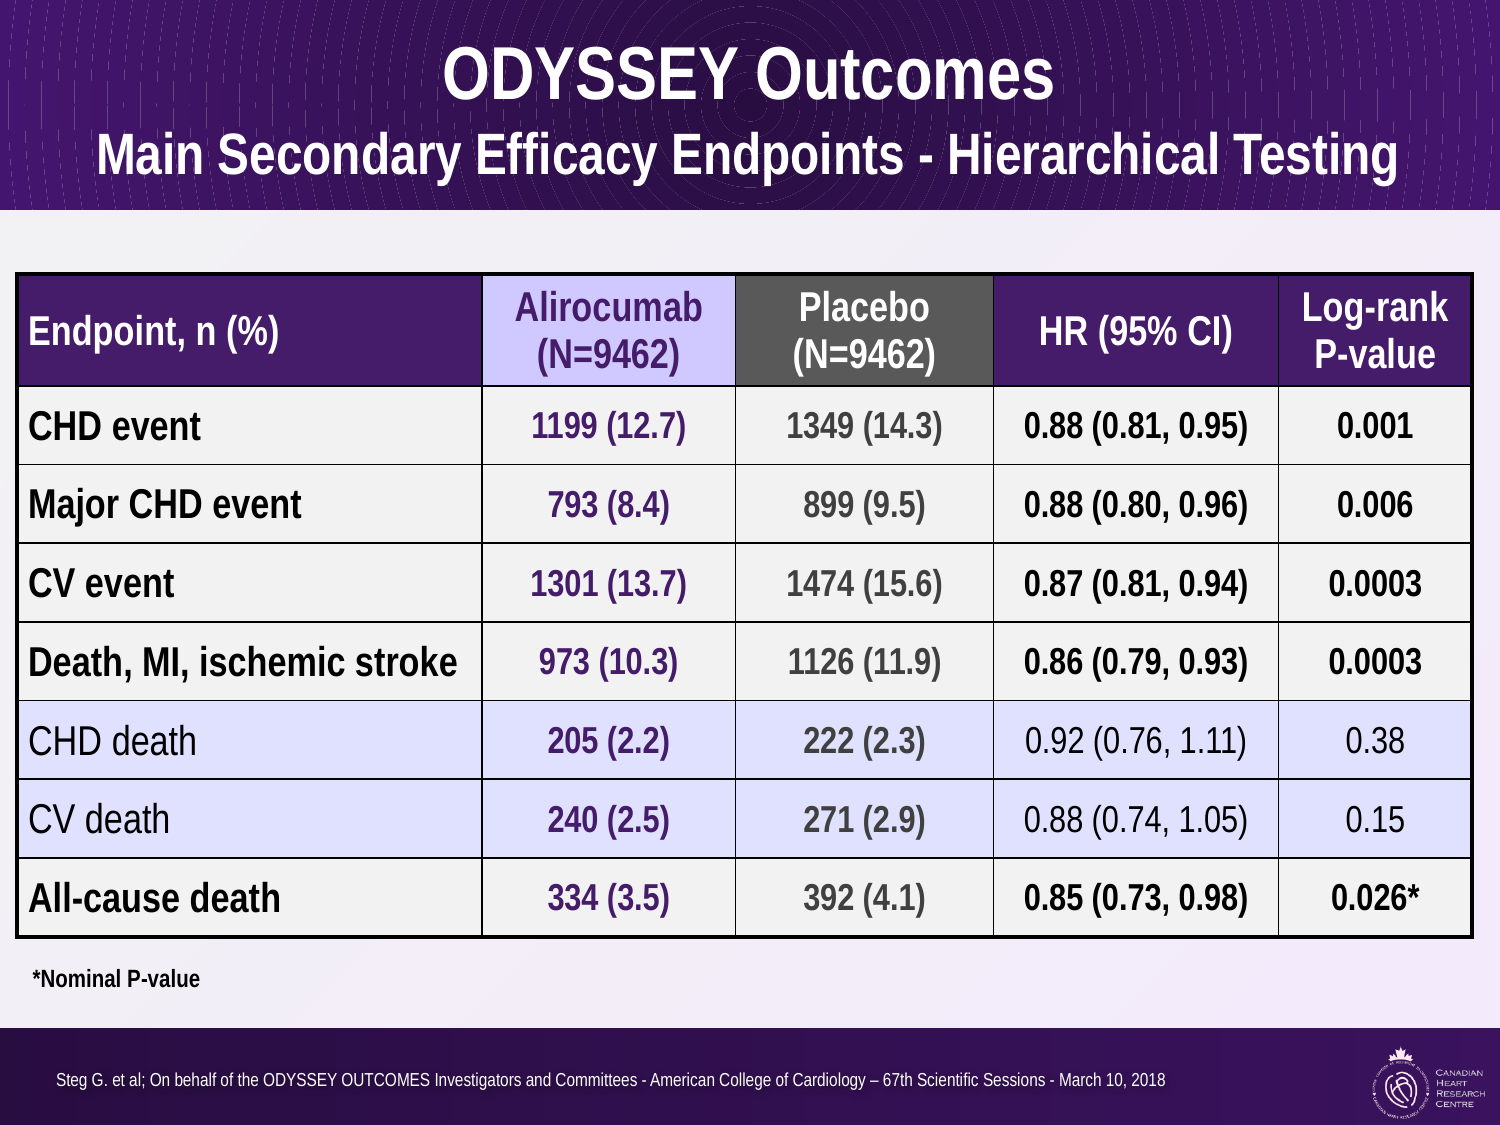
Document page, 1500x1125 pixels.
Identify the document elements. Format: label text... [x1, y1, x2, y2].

table_cell 1301 (13.7) [483, 544, 735, 621]
picture [1369, 1045, 1487, 1121]
table_cell 1199 (12.7) [483, 387, 735, 464]
table_cell CV event [19, 544, 481, 621]
table_cell 1349 (14.3) [736, 387, 993, 464]
table_cell 899 (9.5) [736, 465, 993, 542]
table_cell 0.88 (0.74, 1.05) [994, 780, 1278, 857]
table_header HR (95% CI) [994, 276, 1278, 385]
text_box ODYSSEY Outcomes Main Secondary Efficacy Endpoints - Hierarchical Testing [0, 9, 1500, 195]
table_cell CHD event [19, 387, 481, 464]
table_cell 0.88 (0.81, 0.95) [994, 387, 1278, 464]
table_cell CHD death [19, 701, 481, 778]
table_cell 222 (2.3) [736, 701, 993, 778]
table_header Endpoint, n (%) [19, 276, 481, 385]
table_header Placebo (N=9462) [736, 276, 993, 385]
table_cell 0.86 (0.79, 0.93) [994, 623, 1278, 700]
text_box Steg G. et al; On behalf of the ODYSSEY OUTCOMES Investigators and Committees - American College of Cardiology – 67th Scientific Sessions - March 10, 2018 [41, 1060, 1257, 1098]
table_header Log-rank P-value [1279, 276, 1470, 385]
table_cell Death, MI, ischemic stroke [19, 623, 481, 700]
table_cell 0.0003 [1279, 623, 1470, 700]
table_cell 271 (2.9) [736, 780, 993, 857]
table_cell All-cause death [19, 859, 481, 935]
text_box [0, 1027, 1500, 1125]
table_cell 973 (10.3) [483, 623, 735, 700]
table_cell 0.88 (0.80, 0.96) [994, 465, 1278, 542]
table_cell 0.006 [1279, 465, 1470, 542]
text_box [0, 195, 1500, 212]
table_cell 0.0003 [1279, 544, 1470, 621]
table_cell 0.15 [1279, 780, 1470, 857]
table_cell 793 (8.4) [483, 465, 735, 542]
table_cell 240 (2.5) [483, 780, 735, 857]
table_cell 0.38 [1279, 701, 1470, 778]
table_cell 0.001 [1279, 387, 1470, 464]
table_header Alirocumab (N=9462) [483, 276, 735, 385]
table_cell 0.92 (0.76, 1.11) [994, 701, 1278, 778]
table_cell CV death [19, 780, 481, 857]
table_cell 334 (3.5) [483, 859, 735, 935]
table_cell 205 (2.2) [483, 701, 735, 778]
table_cell 1474 (15.6) [736, 544, 993, 621]
table_cell 0.85 (0.73, 0.98) [994, 859, 1278, 935]
table_cell Major CHD event [19, 465, 481, 542]
table_cell 1126 (11.9) [736, 623, 993, 700]
text_box *Nominal P-value [17, 955, 216, 1000]
table_cell 0.87 (0.81, 0.94) [994, 544, 1278, 621]
text_box [0, 0, 1500, 9]
table_cell 0.026* [1279, 859, 1470, 935]
table_cell 392 (4.1) [736, 859, 993, 935]
